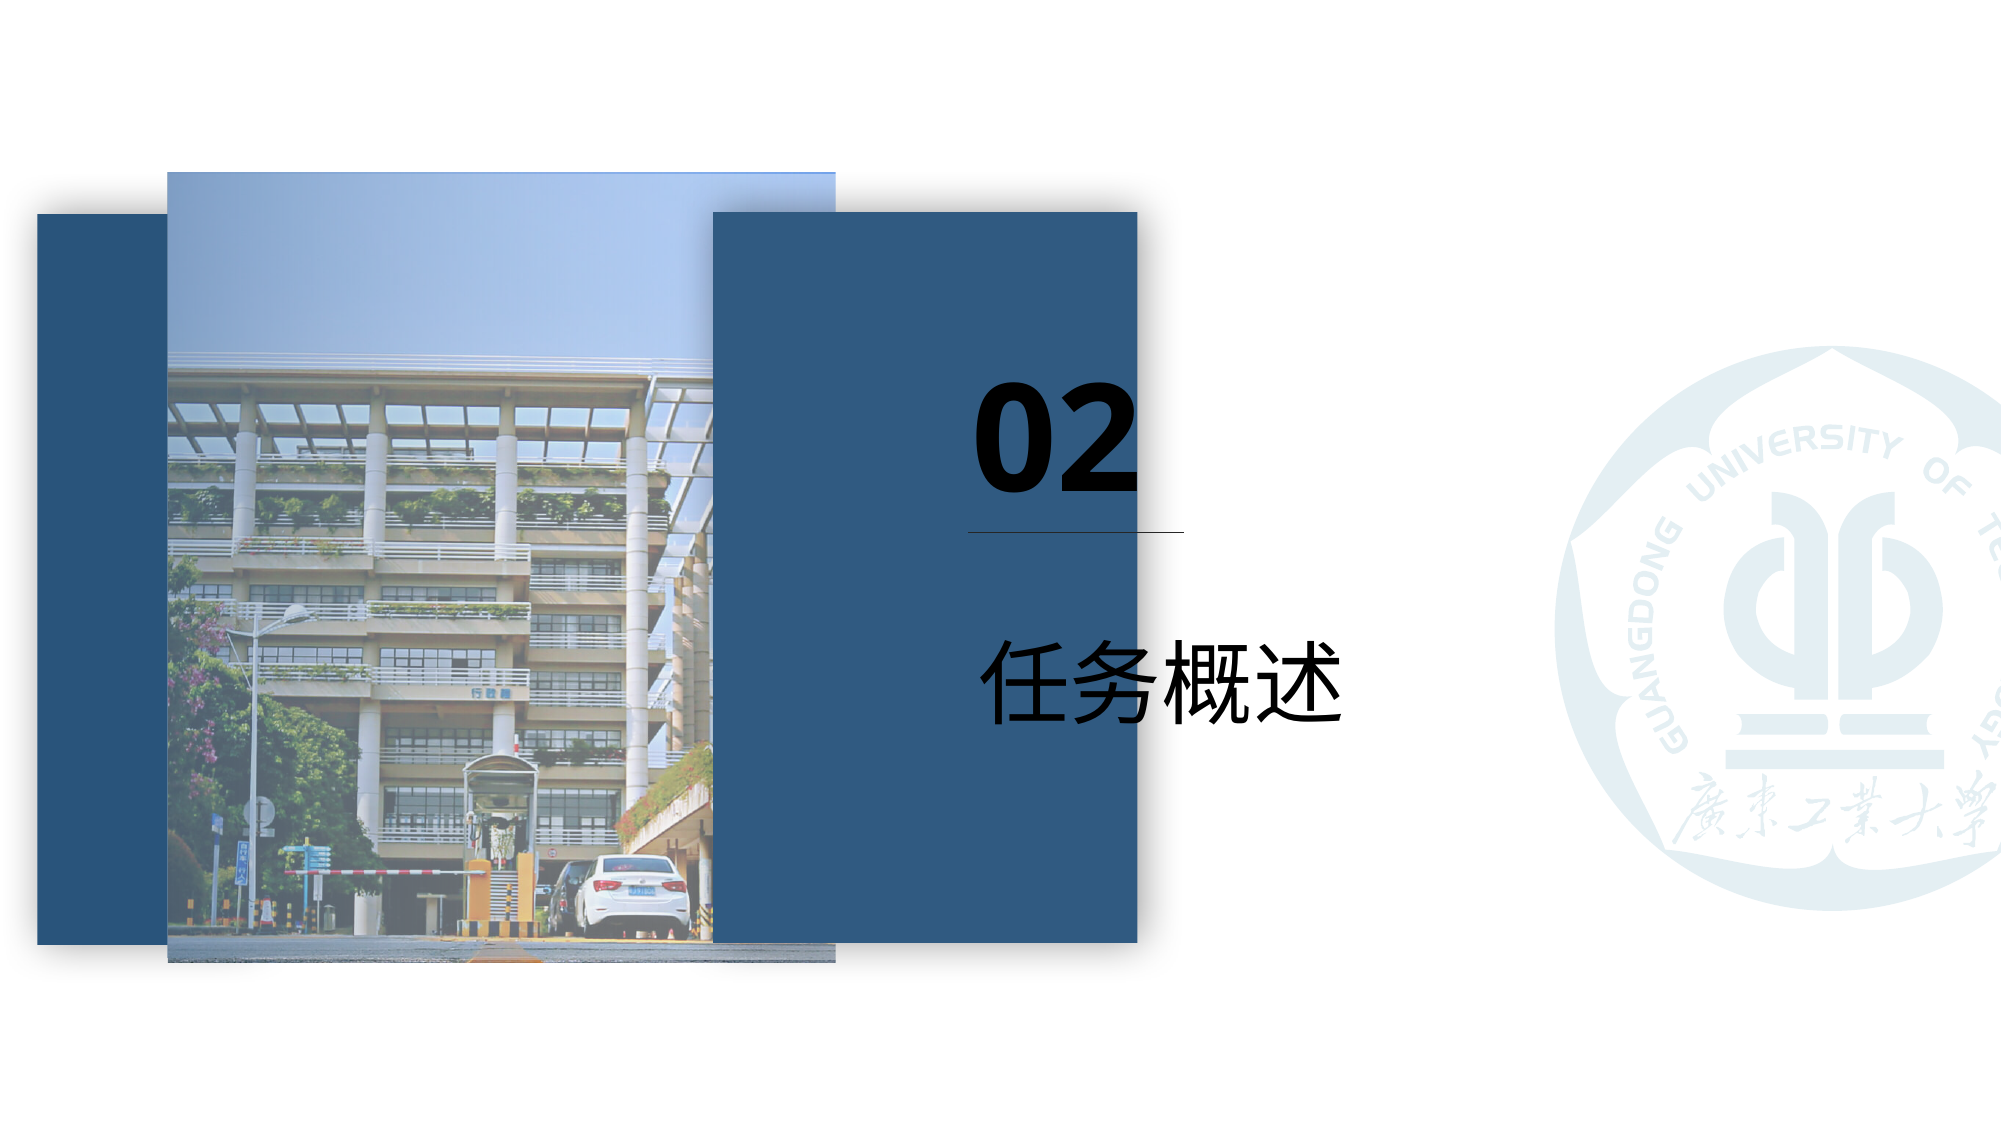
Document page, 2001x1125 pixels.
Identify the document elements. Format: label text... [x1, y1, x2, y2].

picture [167, 172, 836, 963]
text_box [836, 211, 1138, 944]
text_box 02 [956, 334, 1197, 530]
text_box 任务概述 [963, 563, 1361, 744]
